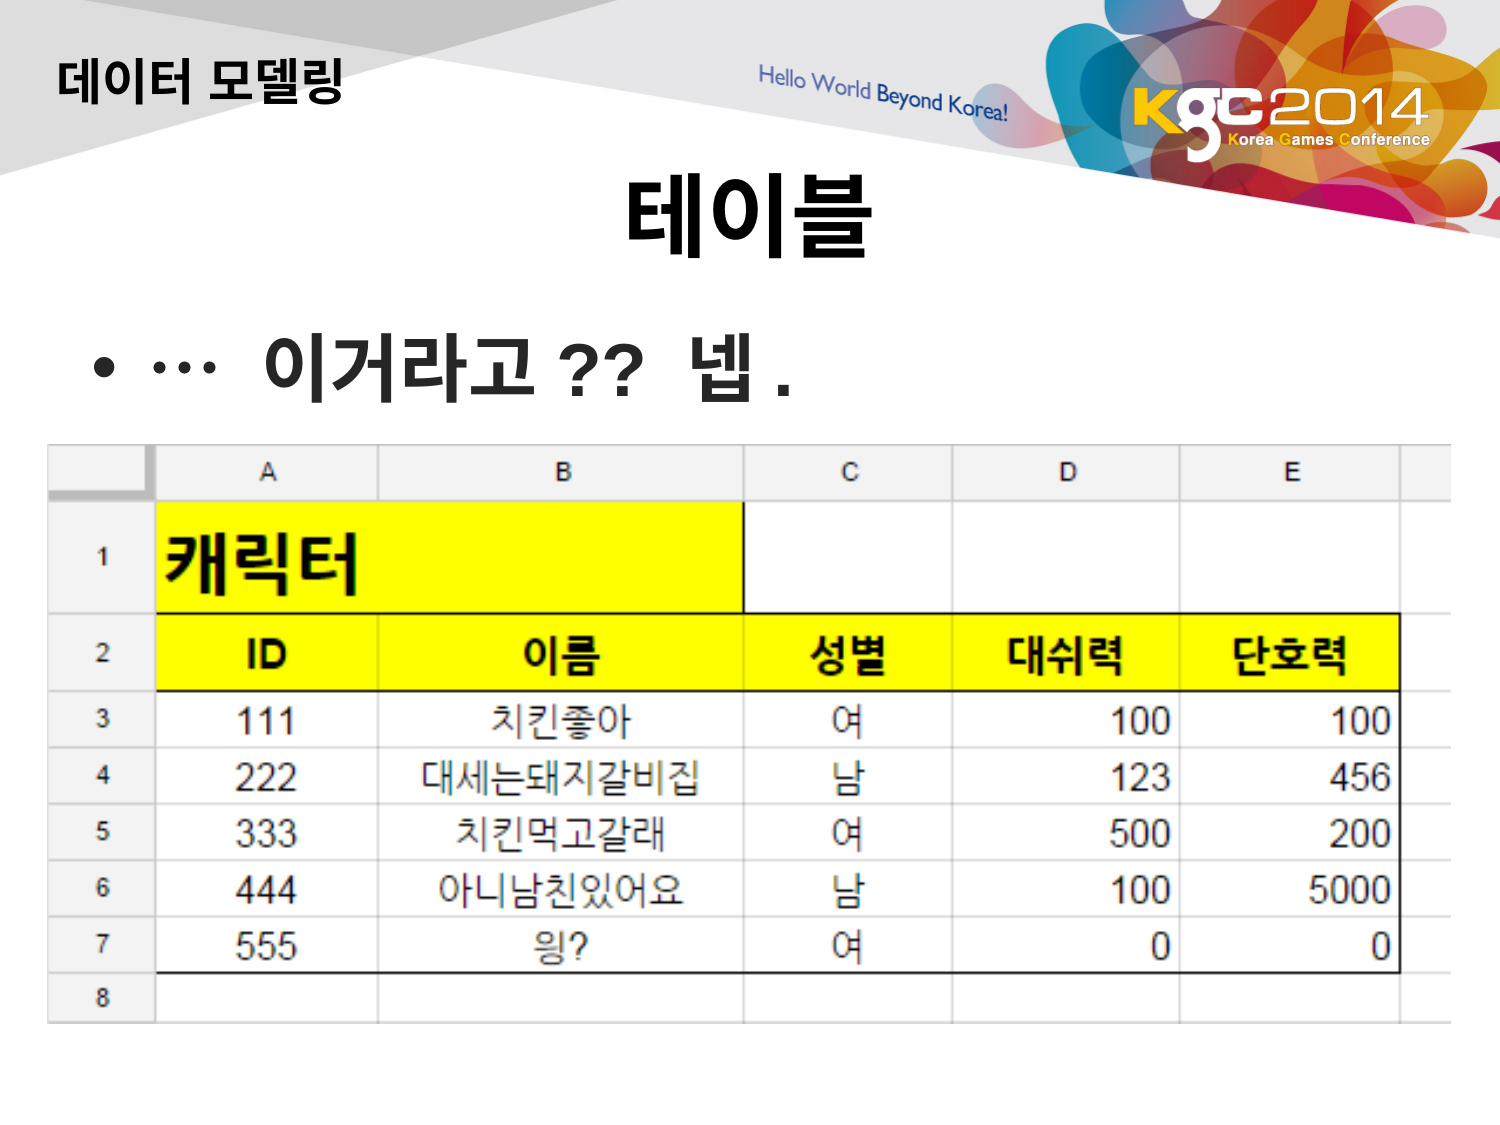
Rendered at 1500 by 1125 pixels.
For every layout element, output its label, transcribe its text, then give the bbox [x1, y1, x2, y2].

title 테이블 [0, 125, 1500, 303]
list 데이터 모델링 [41, 42, 727, 126]
picture [0, 0, 1500, 125]
picture [0, 303, 1500, 1125]
list … 이거라고?? 넵. [76, 314, 1424, 433]
